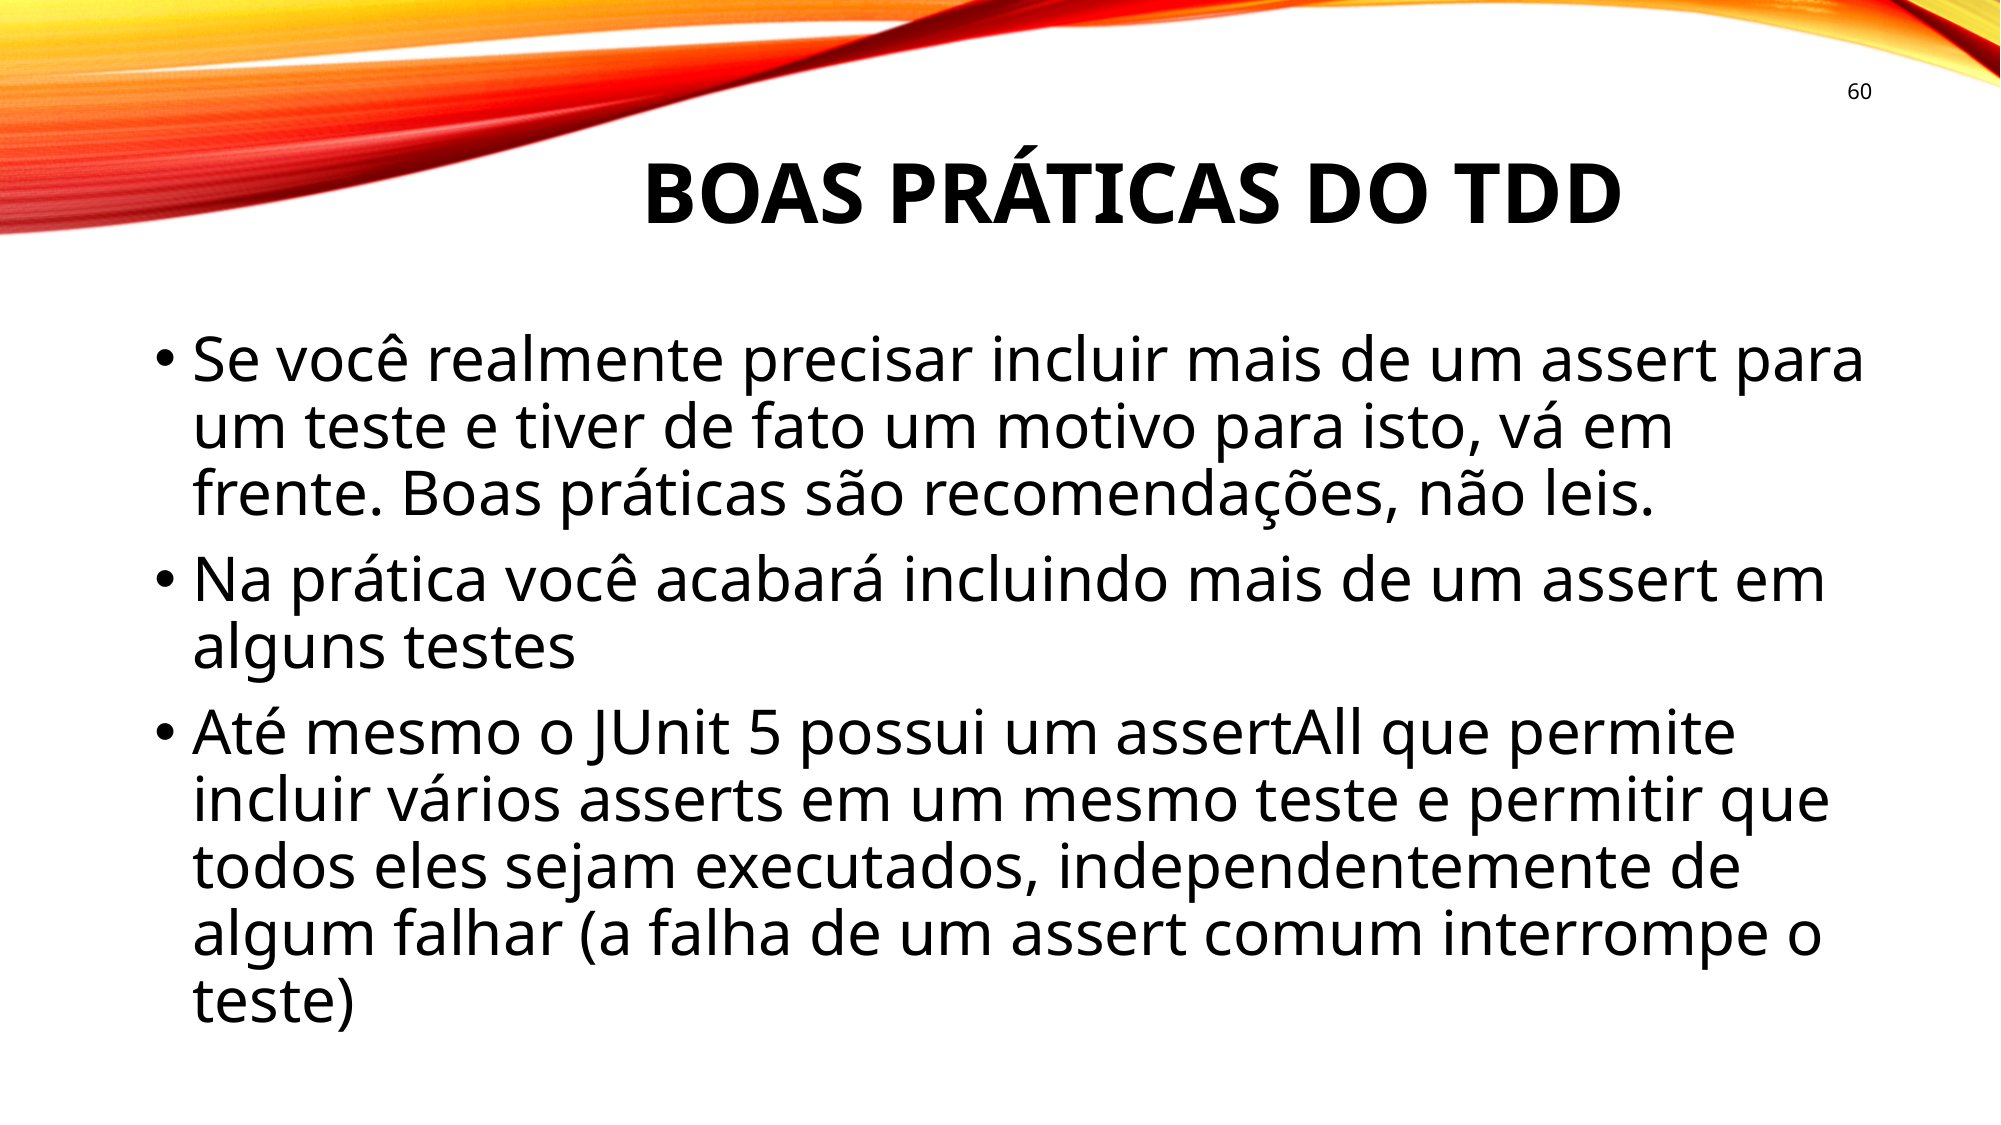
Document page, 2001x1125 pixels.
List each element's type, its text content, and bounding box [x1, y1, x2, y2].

title Boas práticas do tdd [289, 72, 1977, 320]
picture [0, 0, 2000, 237]
list Se você realmente precisar incluir mais de um assert para um teste e tiver de fato um motivo para isto, vá em frente. Boas práticas são recomendações, não leis. Na prática você acabará incluindo mais de um assert em alguns testes Até mesmo o JUnit 5 possui um assertAll que permite incluir vários asserts em um mesmo teste e permitir que todos eles sejam executados, independentemente de algum falhar (a falha de um assert comum interrompe o teste) [139, 320, 1888, 1059]
slide_number 60 [1437, 62, 1888, 123]
